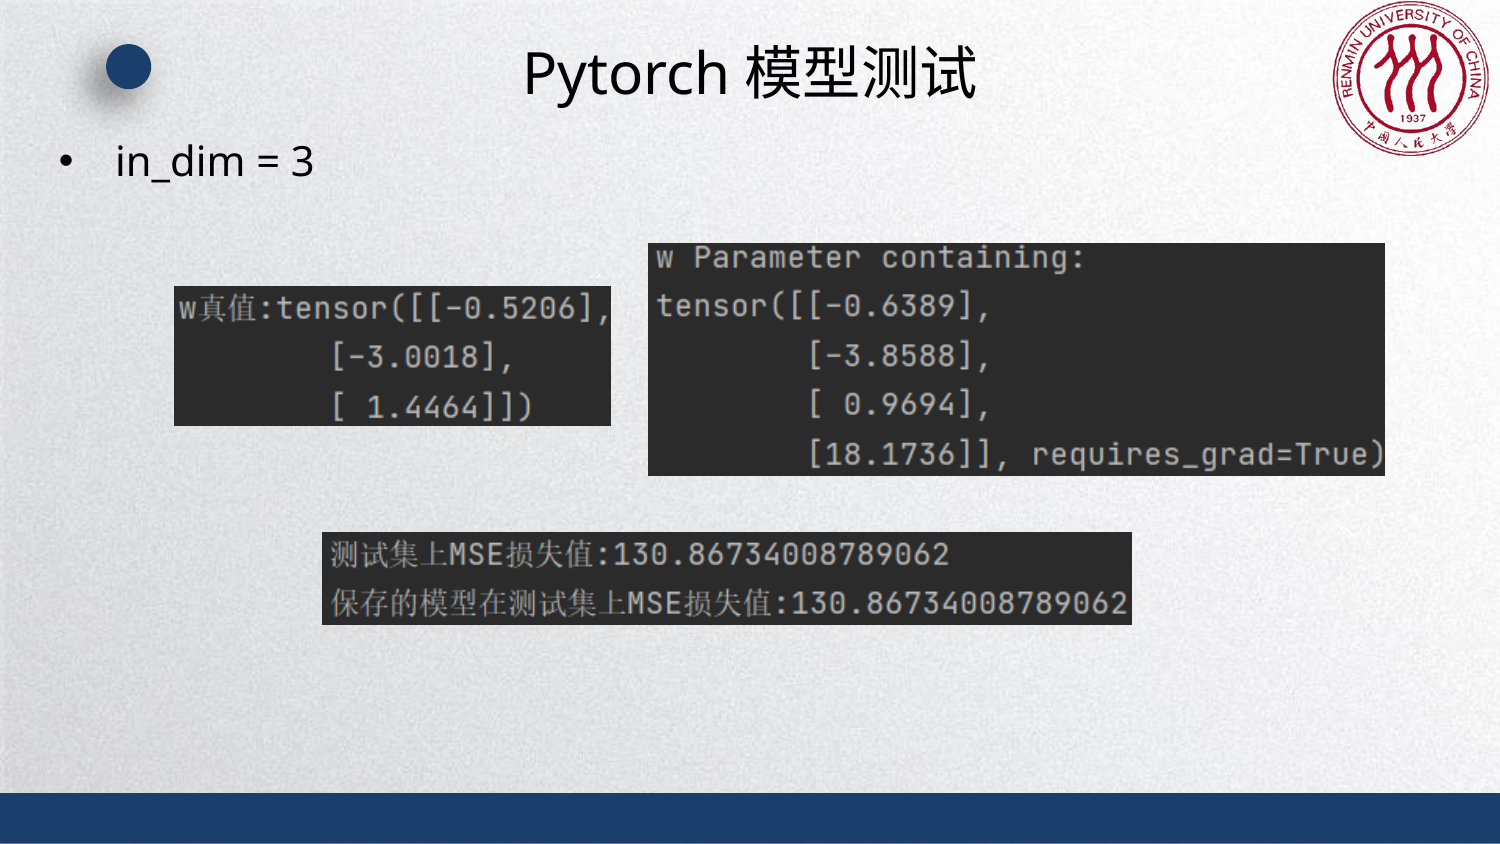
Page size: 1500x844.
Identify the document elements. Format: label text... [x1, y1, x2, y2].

title Pytorch模型测试 [75, 29, 1425, 112]
picture [0, 0, 1500, 793]
list in_dim = 3 [43, 127, 1455, 773]
